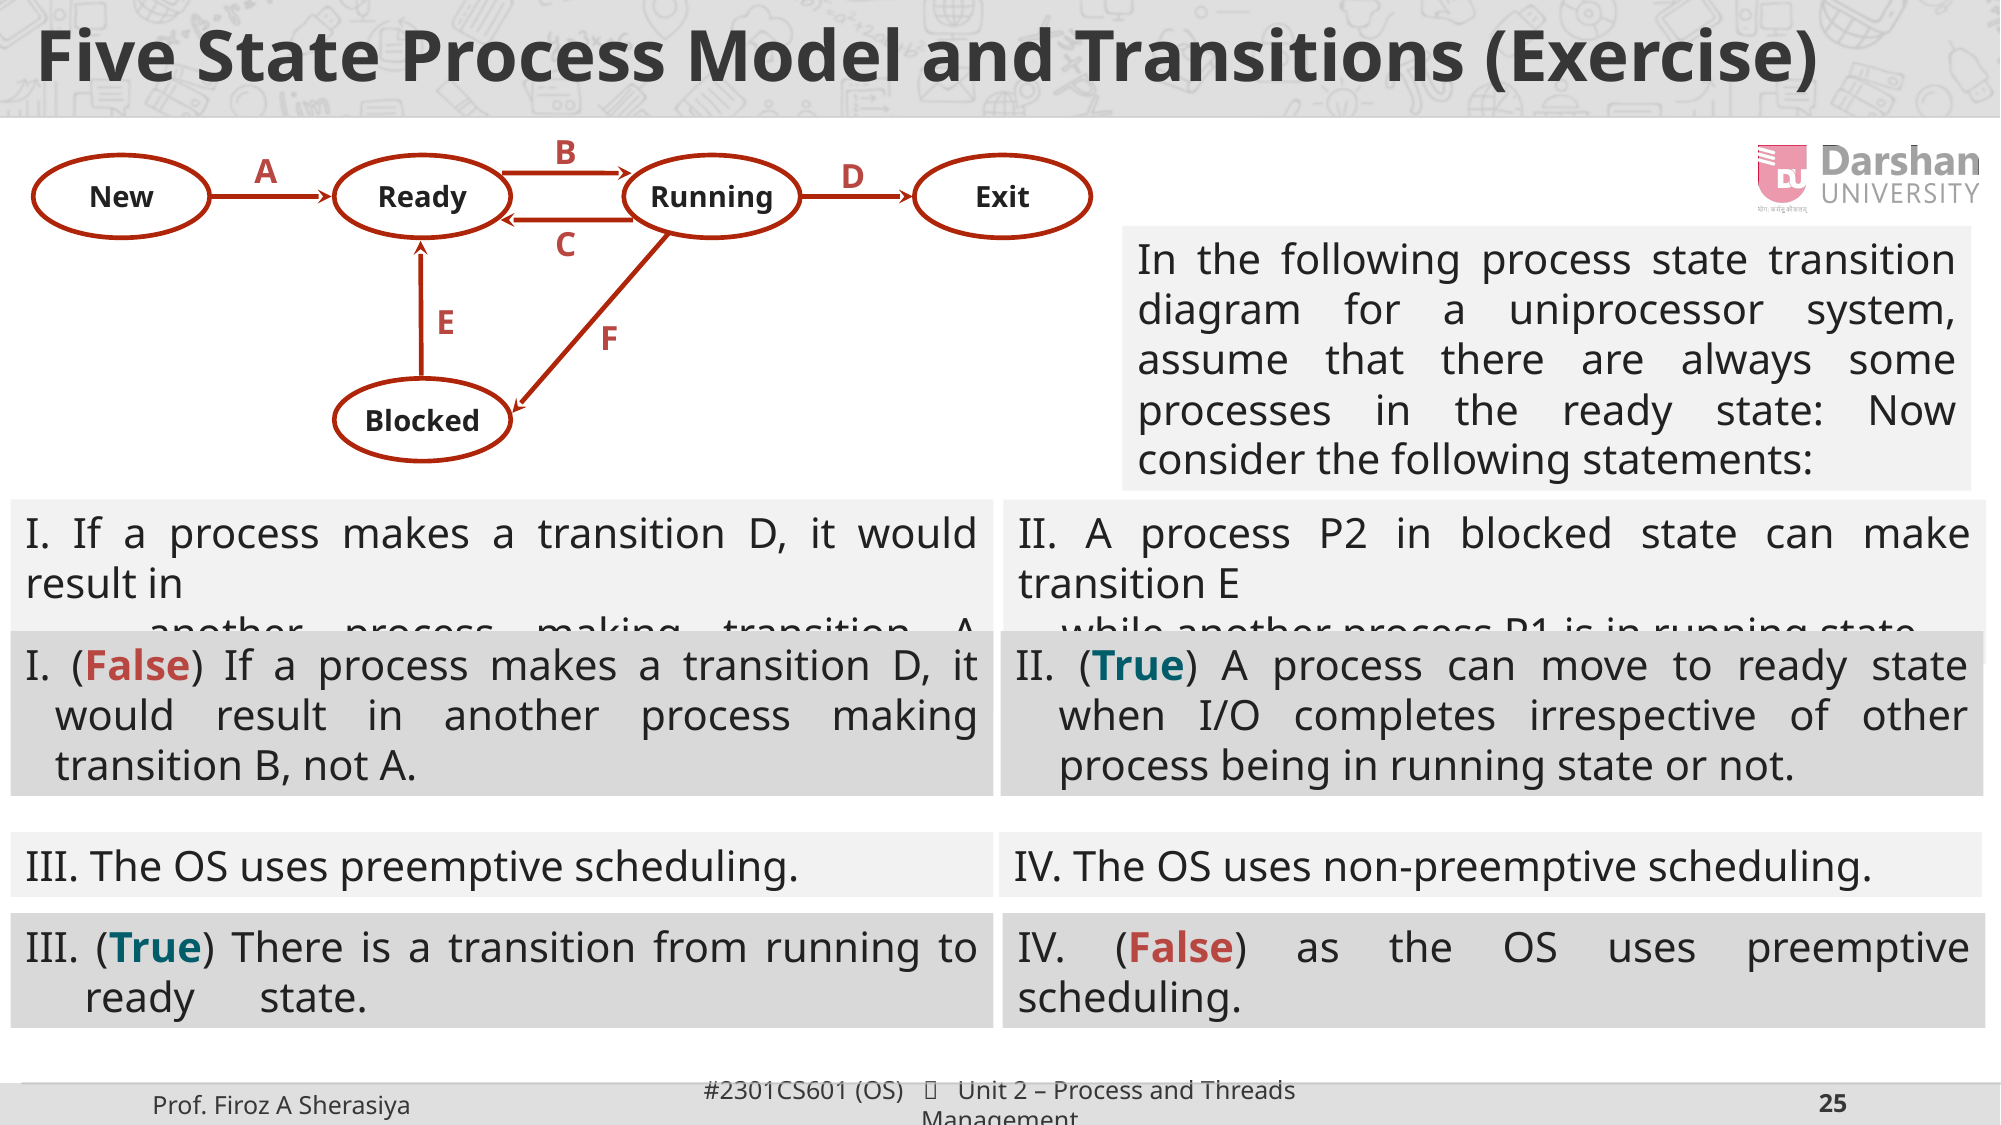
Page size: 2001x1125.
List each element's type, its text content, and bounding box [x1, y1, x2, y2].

text_box [319, 190, 332, 203]
text_box Ready [366, 173, 479, 220]
text_box [333, 153, 512, 239]
text_box I. If a process makes a transition D, it would result in another process making transition A immediately. [10, 499, 994, 631]
text_box E [425, 295, 466, 347]
text_box Running [638, 173, 786, 220]
text_box F [588, 311, 630, 362]
text_box [900, 190, 913, 203]
text_box [414, 240, 427, 254]
title Five State Process Model and Transitions (Exercise) [0, 0, 2000, 117]
text_box [622, 153, 802, 239]
text_box New [77, 173, 166, 220]
text_box In the following process state transition diagram for a uniprocessor system, assume that there are always some processes in the ready state: Now consider the following statements: [1122, 225, 1972, 491]
text_box Blocked [353, 396, 492, 443]
text_box C [543, 217, 588, 269]
text_box [333, 377, 512, 463]
text_box [913, 153, 1092, 239]
text_box [512, 399, 526, 413]
list [21, 141, 1979, 1059]
text_box II. (True) A process can move to ready state when I/O completes irrespective of other process being in running state or not. [1000, 631, 1984, 796]
text_box [619, 166, 632, 180]
text_box A [243, 145, 289, 196]
text_box IV. The OS uses non-preemptive scheduling. [999, 832, 1982, 897]
text_box III. The OS uses preemptive scheduling. [10, 832, 994, 897]
text_box IV. (False) as the OS uses preemptive scheduling. [1002, 913, 1986, 1028]
text_box II. A process P2 in blocked state can make transition E while another process P1 is in running state. [1003, 499, 1987, 665]
text_box [500, 213, 513, 227]
text_box B [543, 126, 588, 177]
text_box D [829, 150, 877, 201]
text_box I. (False) If a process makes a transition D, it would result in another process making transition B, not A. [10, 631, 994, 796]
text_box [32, 153, 211, 239]
text_box Exit [963, 173, 1042, 220]
text_box III. (True) There is a transition from running to ready state. [10, 913, 994, 1028]
